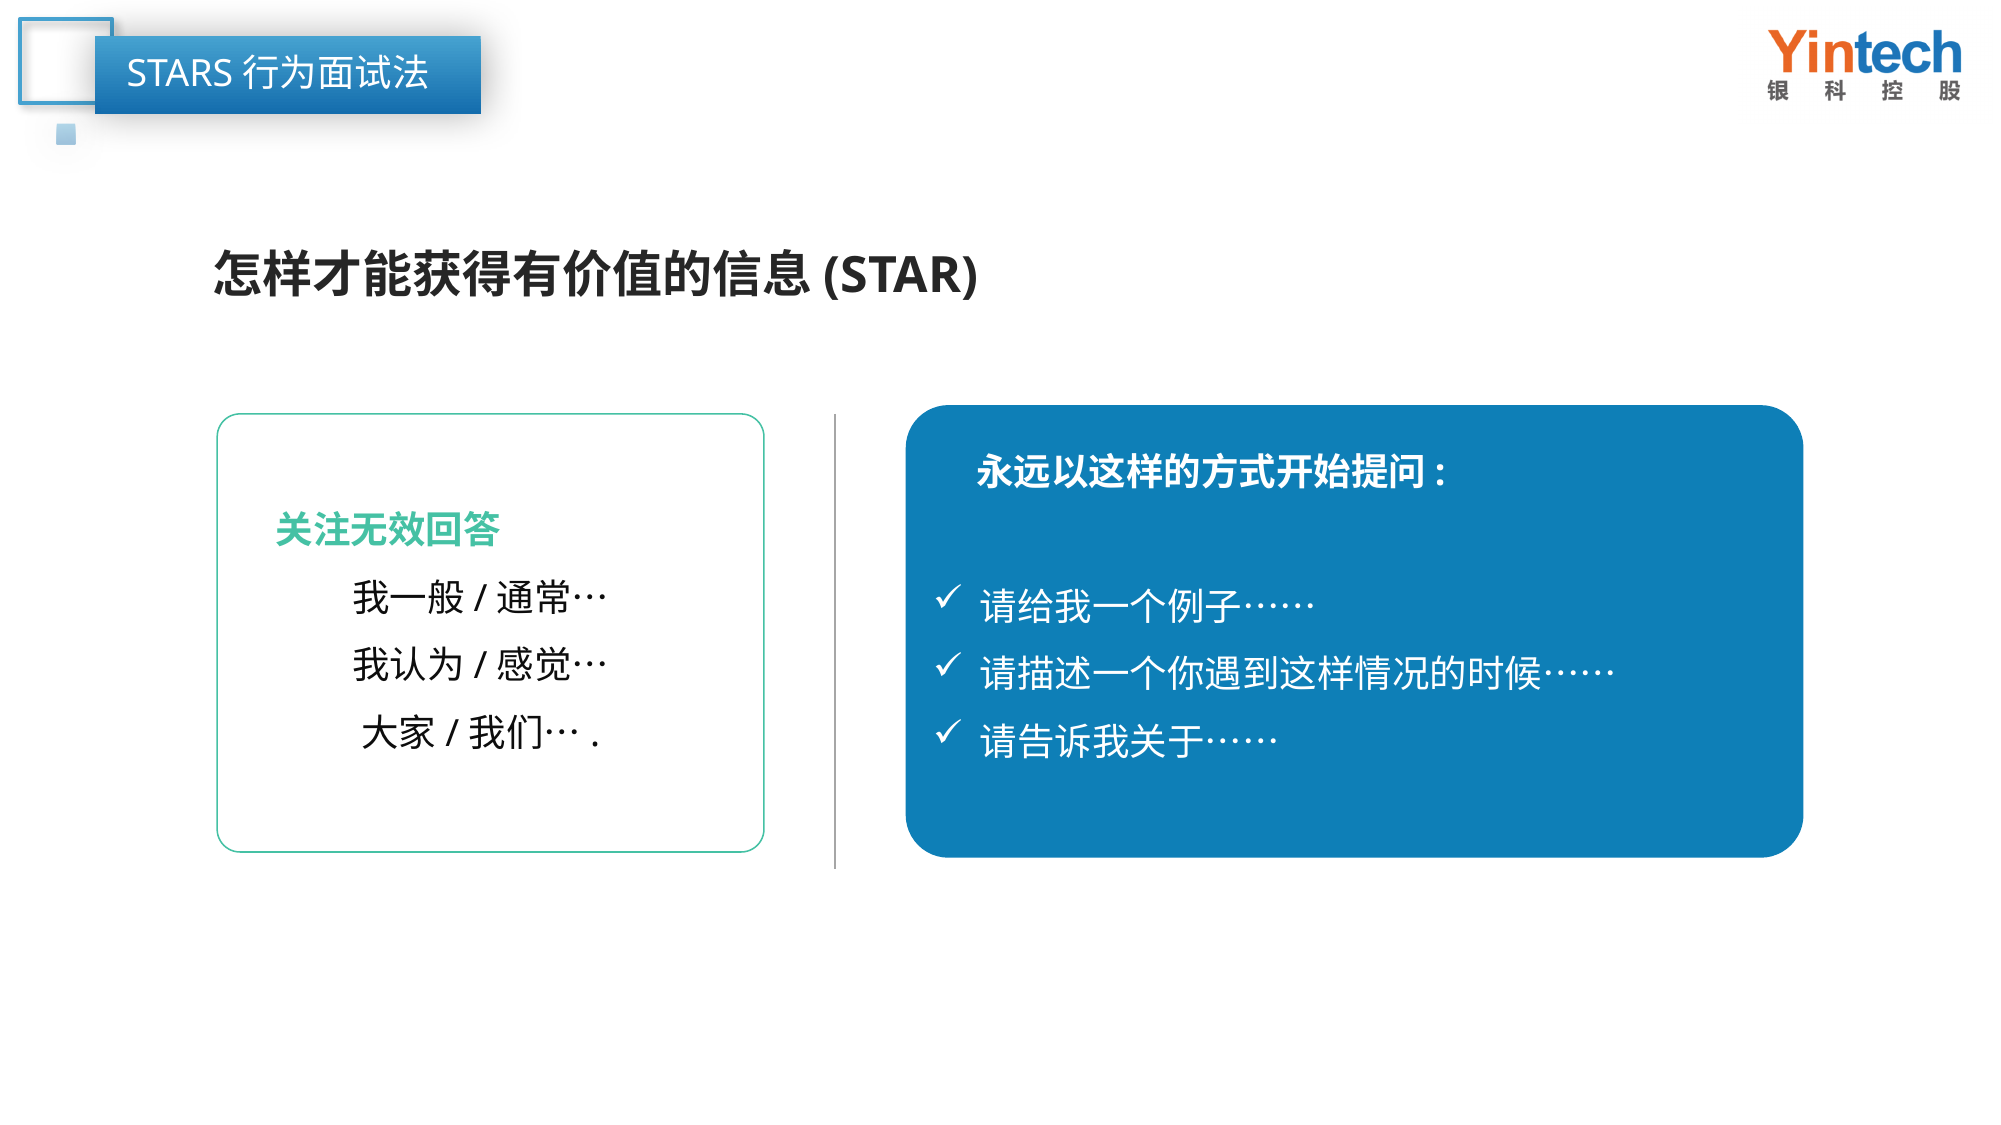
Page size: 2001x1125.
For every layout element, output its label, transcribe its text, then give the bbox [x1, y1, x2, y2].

text_box 关注无效回答 我一般/通常… 我认为/感觉… 大家/我们…. [268, 479, 694, 758]
text_box [215, 411, 767, 855]
picture [1738, 6, 1993, 124]
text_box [19, 18, 481, 145]
text_box 永远以这样的方式开始提问: 请给我一个例子…… 请描述一个你遇到这样情况的时候…… 请告诉我关于…… [903, 402, 1806, 860]
text_box [953, 380, 2001, 997]
title 怎样才能获得有价值的信息(STAR) [197, 171, 1379, 375]
